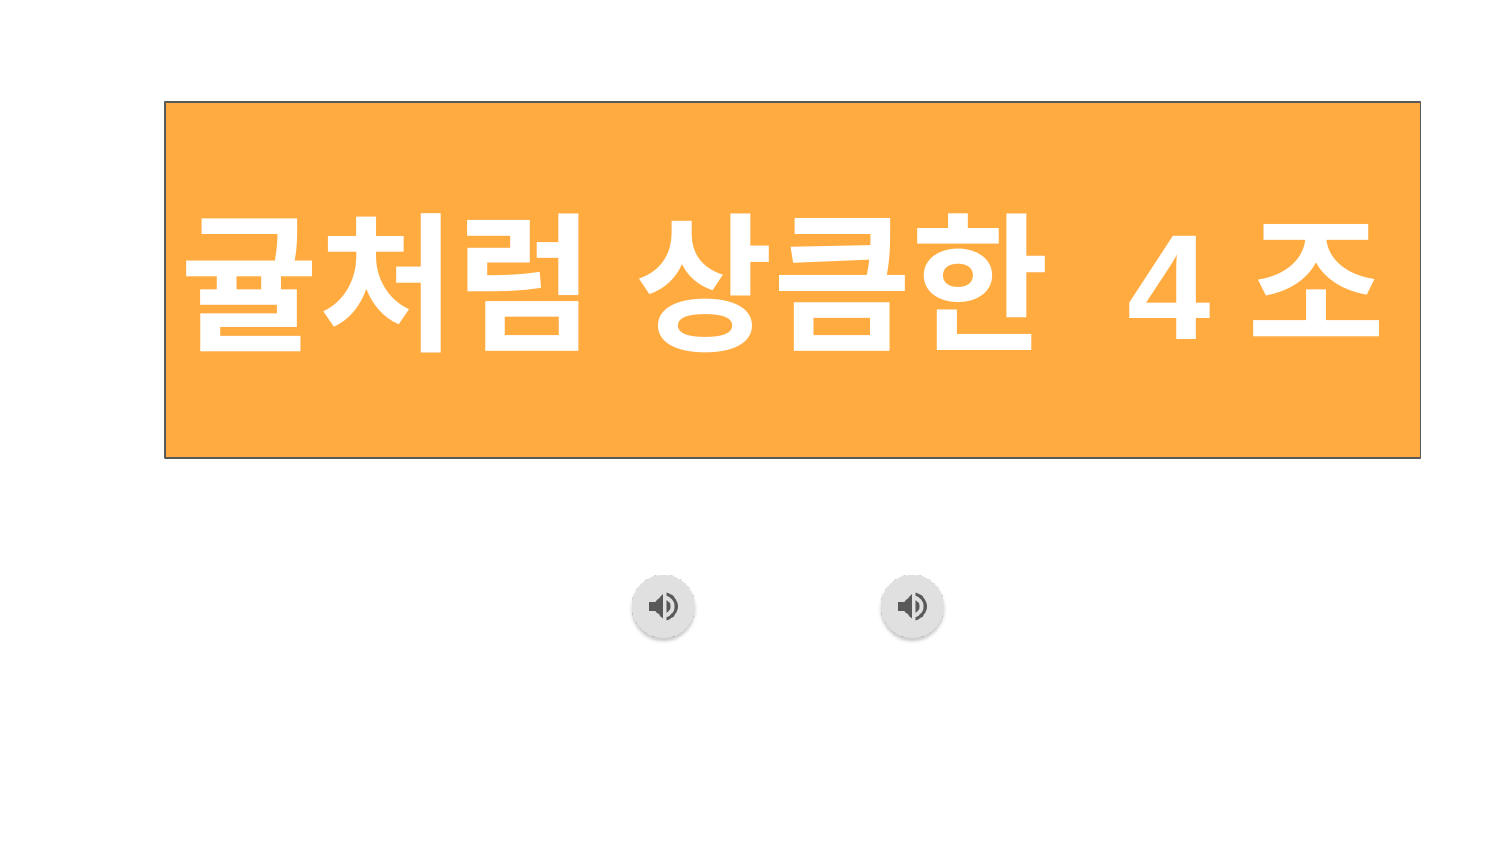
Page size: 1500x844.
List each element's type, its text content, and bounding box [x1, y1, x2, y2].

picture [874, 568, 951, 644]
text_box 귤처럼 상큼한 4조 [165, 101, 1421, 458]
picture [625, 568, 702, 644]
